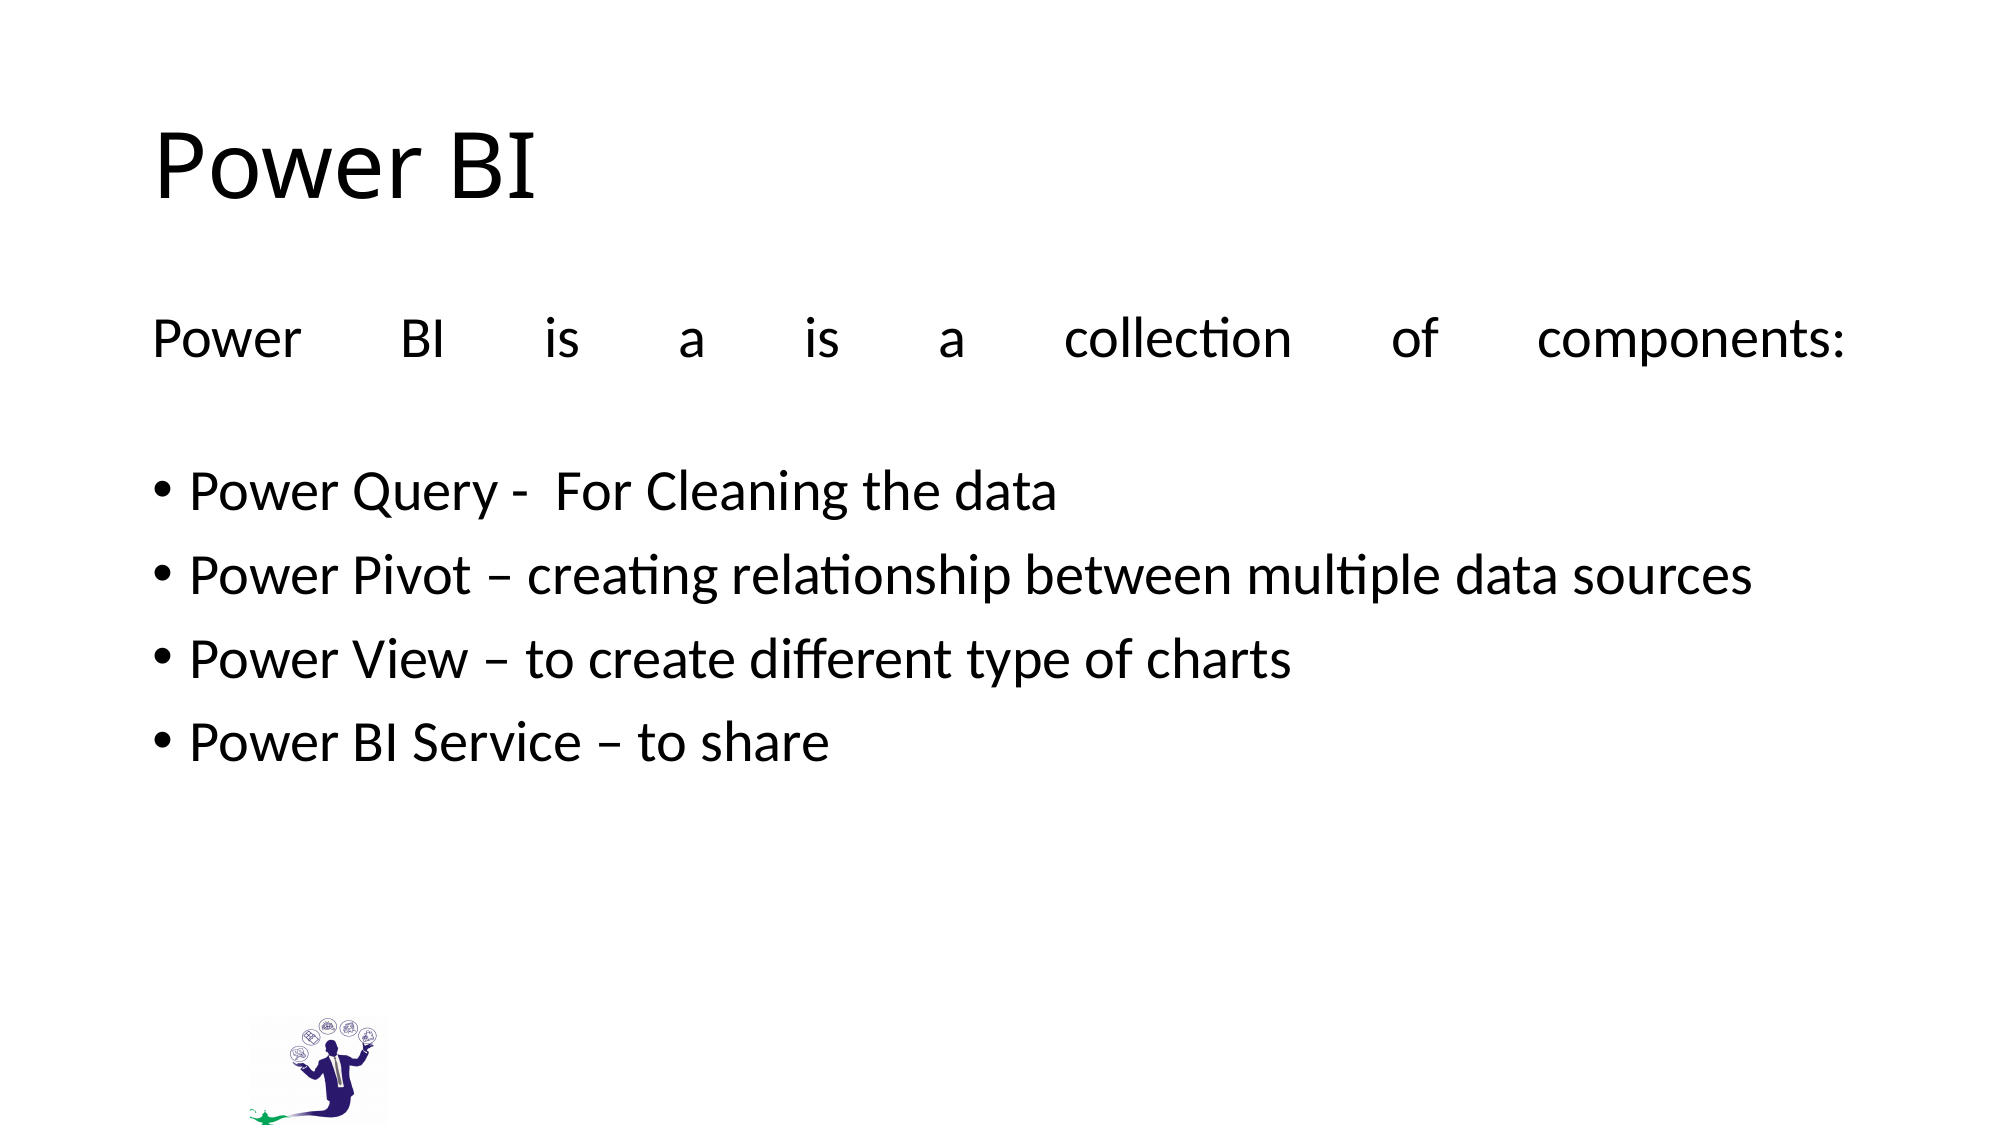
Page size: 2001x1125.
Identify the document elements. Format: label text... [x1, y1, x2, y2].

title Power BI [137, 59, 1863, 278]
picture [249, 1016, 388, 1125]
list Power BI is a is a collection of components: Power Query - For Cleaning the data Power Pivot – creating relationship between multiple data sources Power View – to create different type of charts Power BI Service – to share [137, 299, 1863, 1014]
